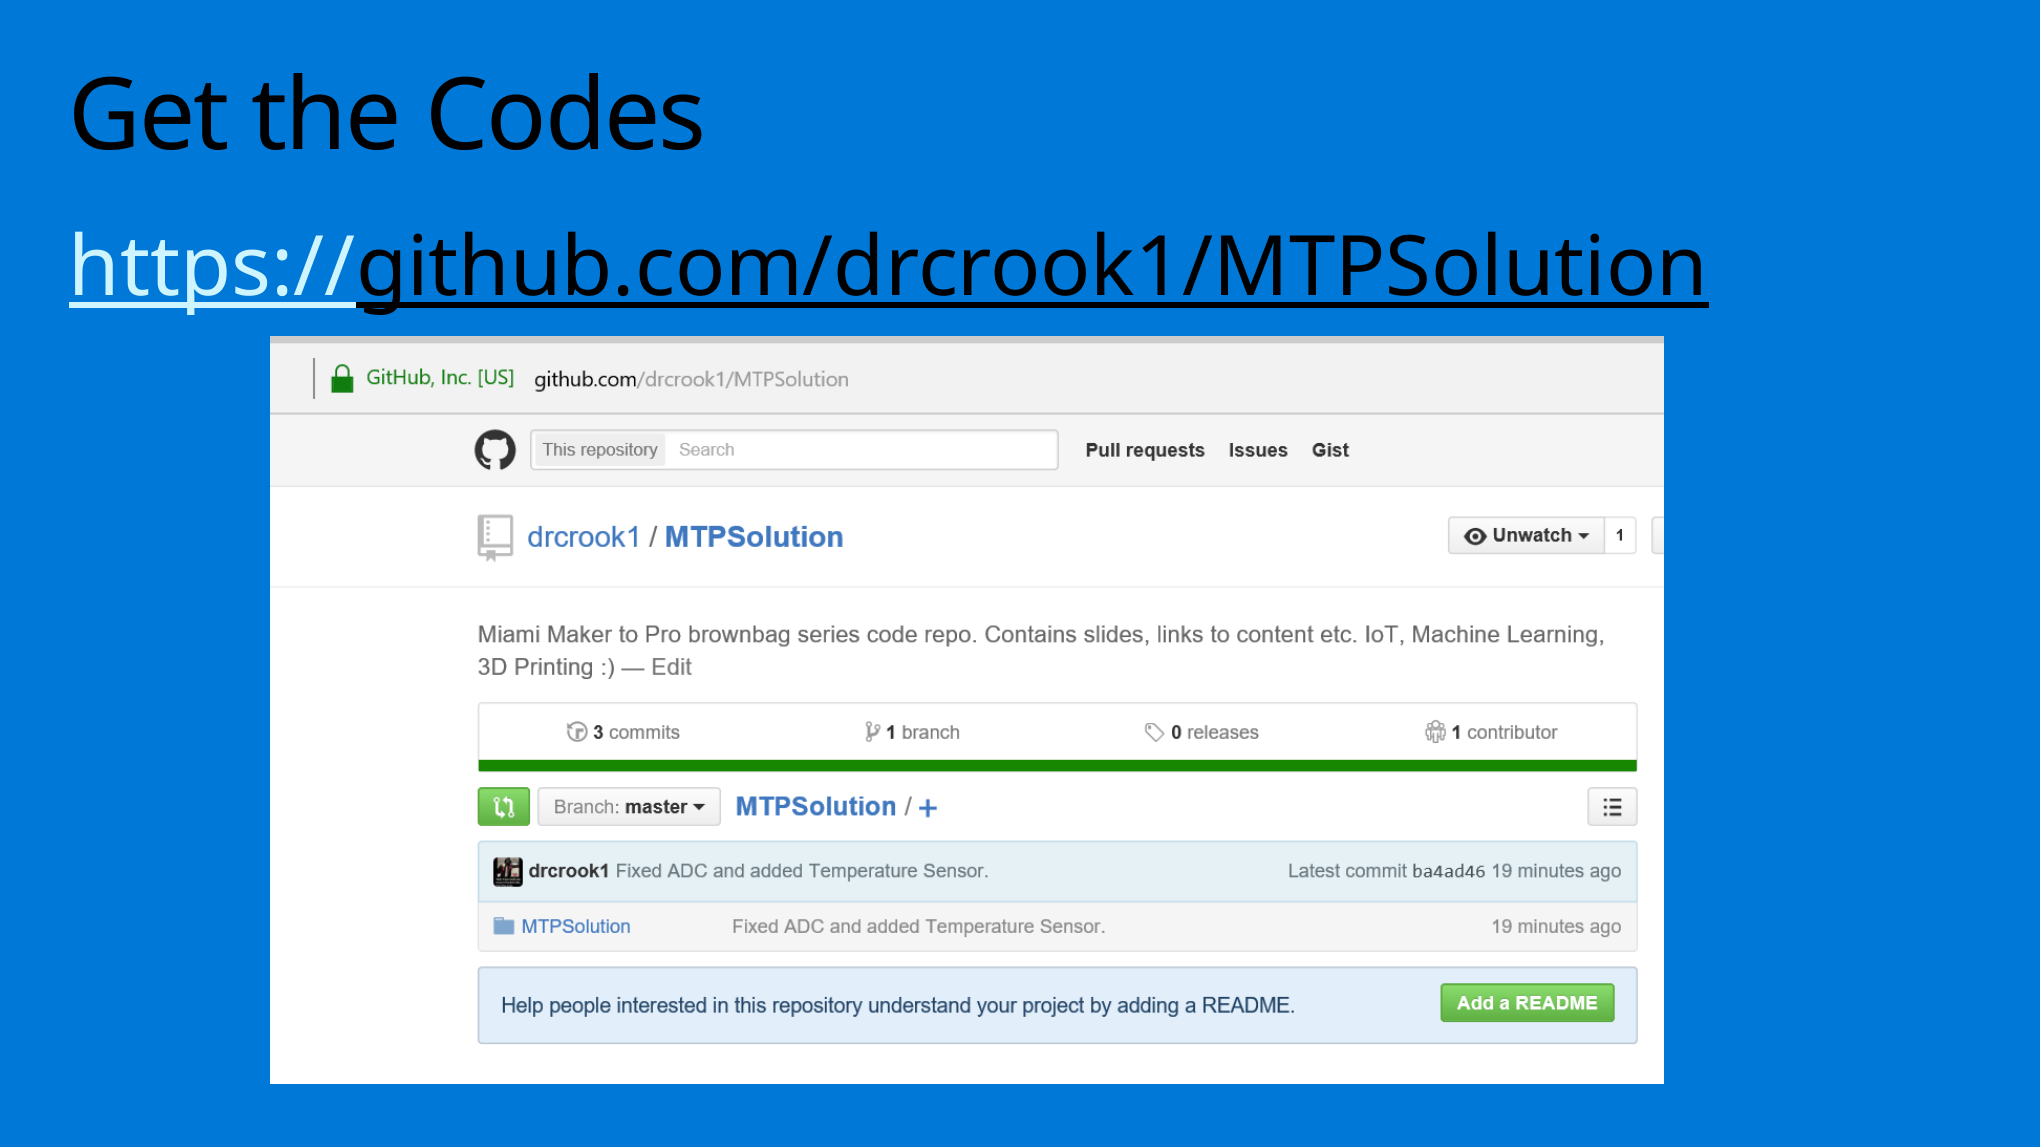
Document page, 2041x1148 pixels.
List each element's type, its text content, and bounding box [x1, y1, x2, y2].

title Get the Codes [45, 48, 1996, 198]
picture [269, 335, 1664, 1084]
list https://github.com/drcrook1/MTPSolution [45, 198, 1996, 321]
